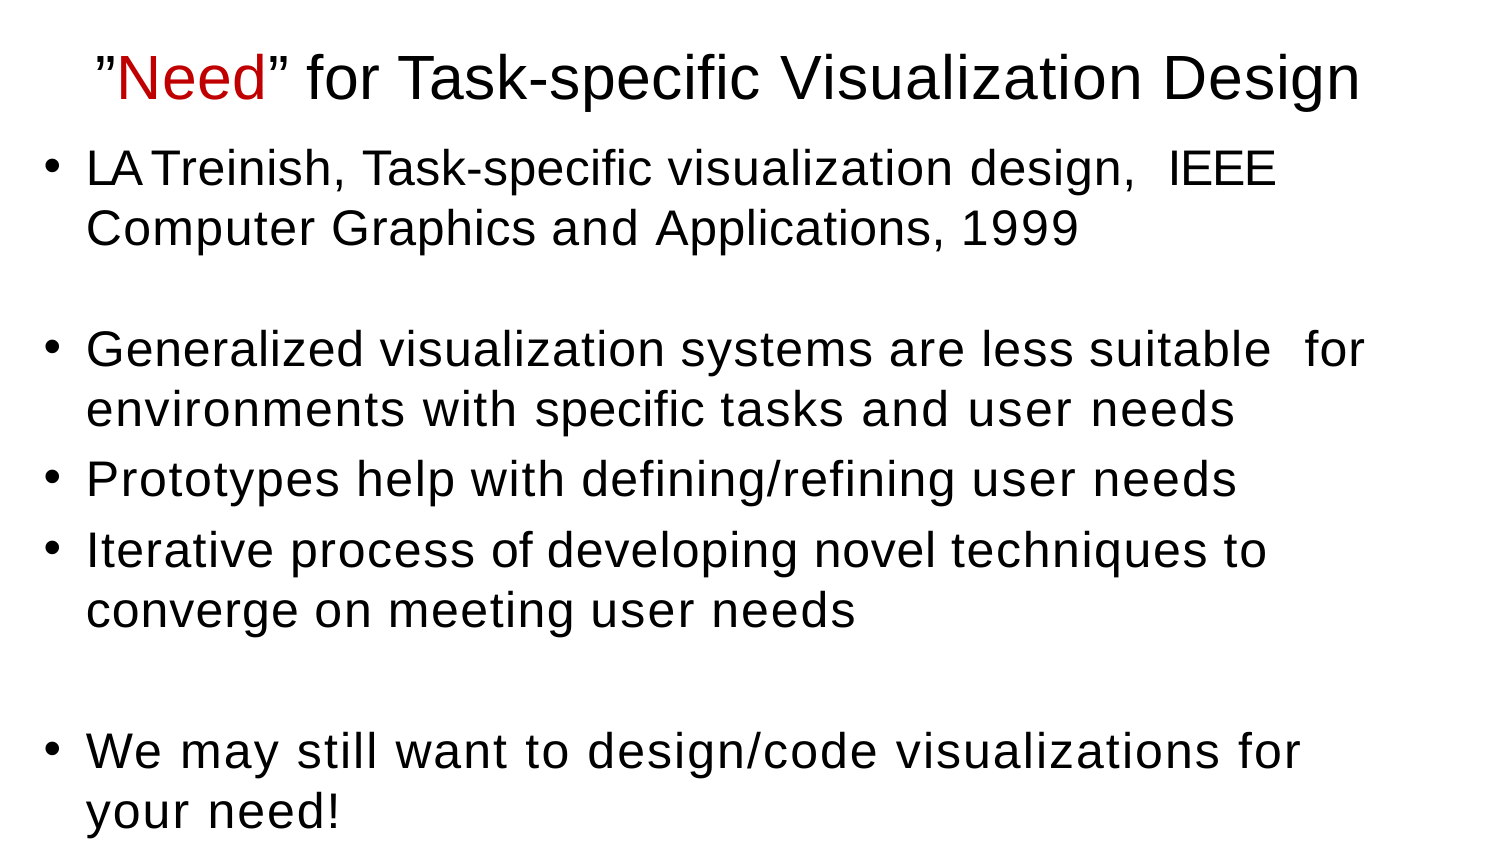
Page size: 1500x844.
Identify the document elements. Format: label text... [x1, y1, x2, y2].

text_box LA Treinish, Task-specific visualization design, IEEE Computer Graphics and Applications, 1999 Generalized visualization systems are less suitable for environments with specific tasks and user needs Prototypes help with defining/refining user needs Iterative process of developing novel techniques to converge on meeting user needs We may still want to design/code visualizations for your need! [41, 133, 1422, 839]
title ”Need” for Task-specific Visualization Design [93, 35, 1370, 133]
